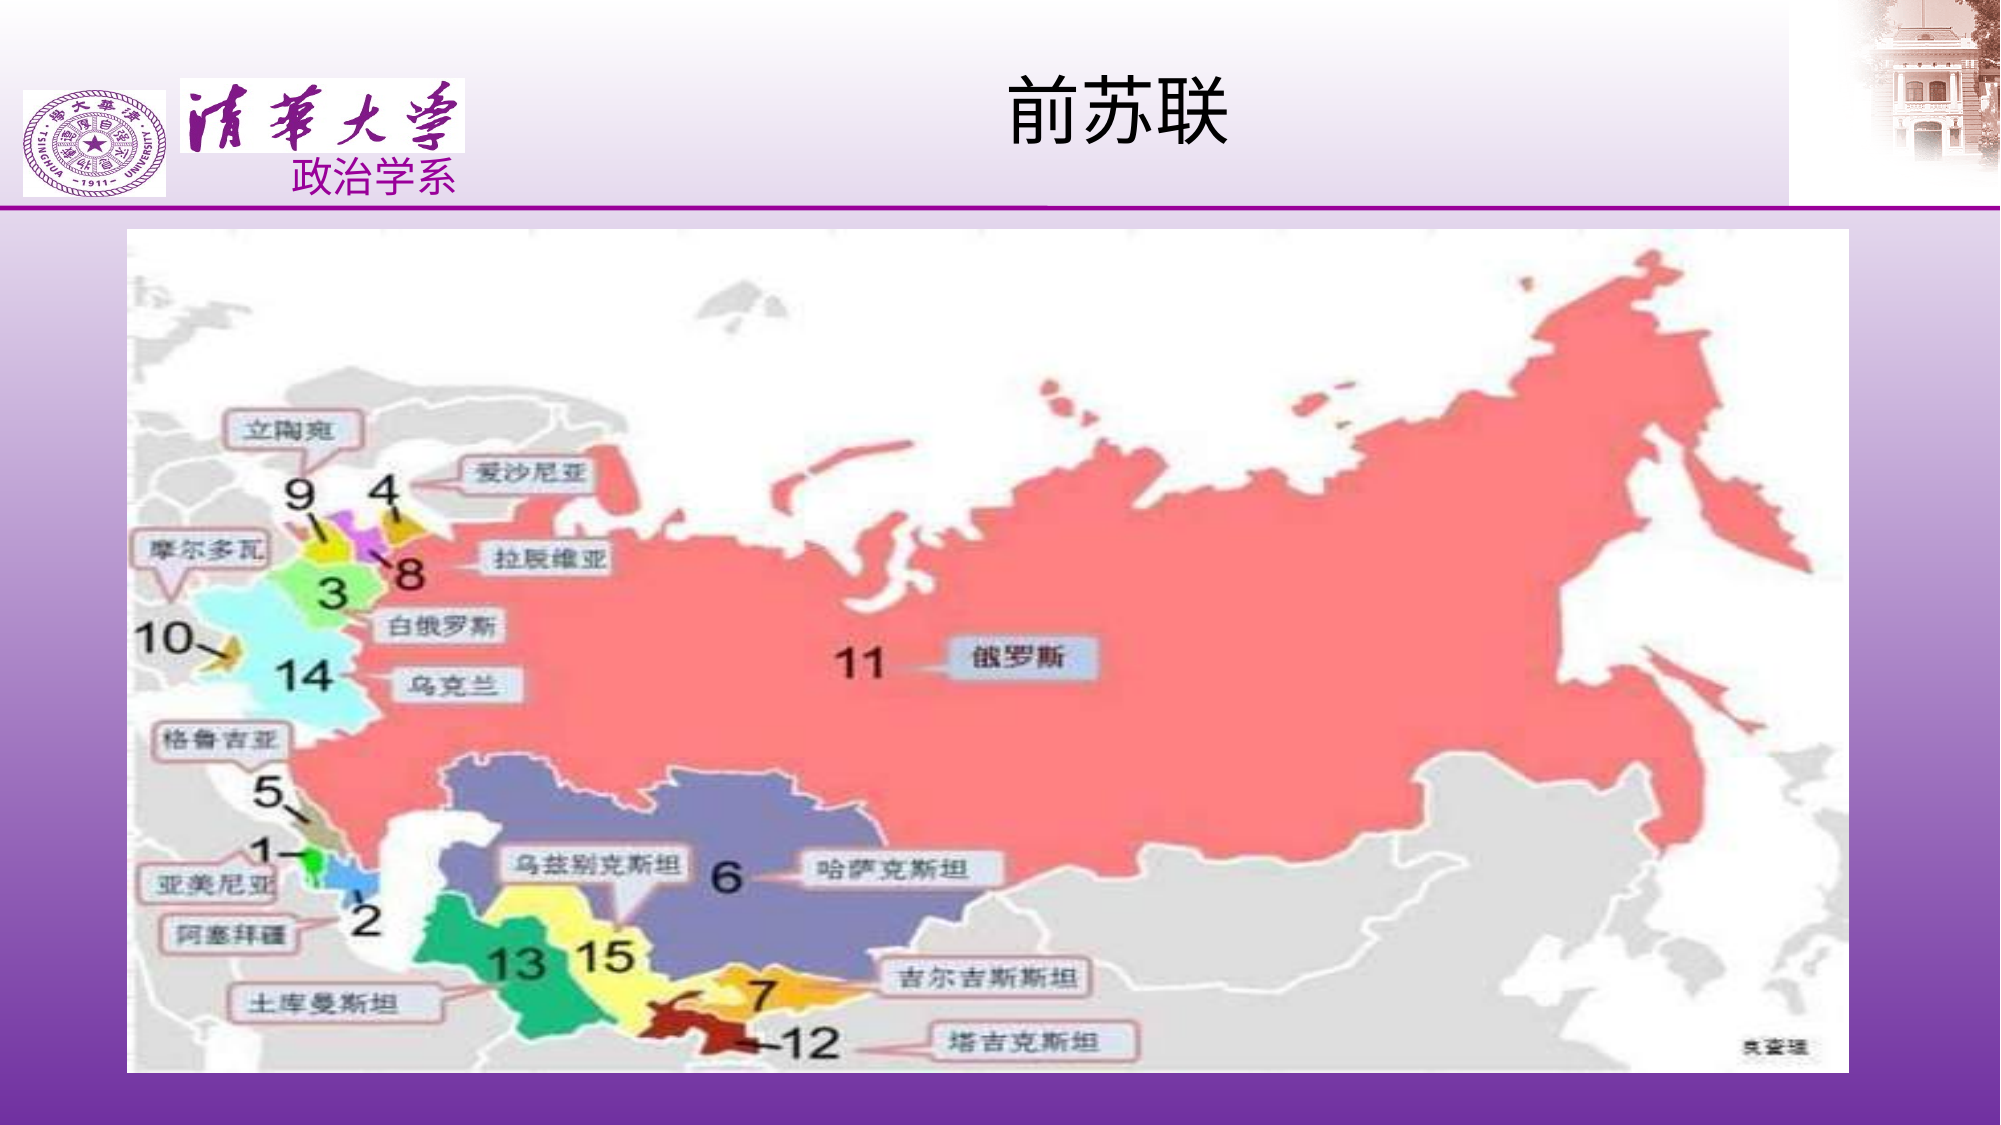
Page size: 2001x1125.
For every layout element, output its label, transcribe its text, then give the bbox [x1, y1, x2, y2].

title 前苏联 [496, 45, 1741, 173]
picture [23, 90, 166, 197]
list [127, 229, 1849, 1074]
picture [180, 78, 465, 153]
picture [1789, 0, 2000, 205]
